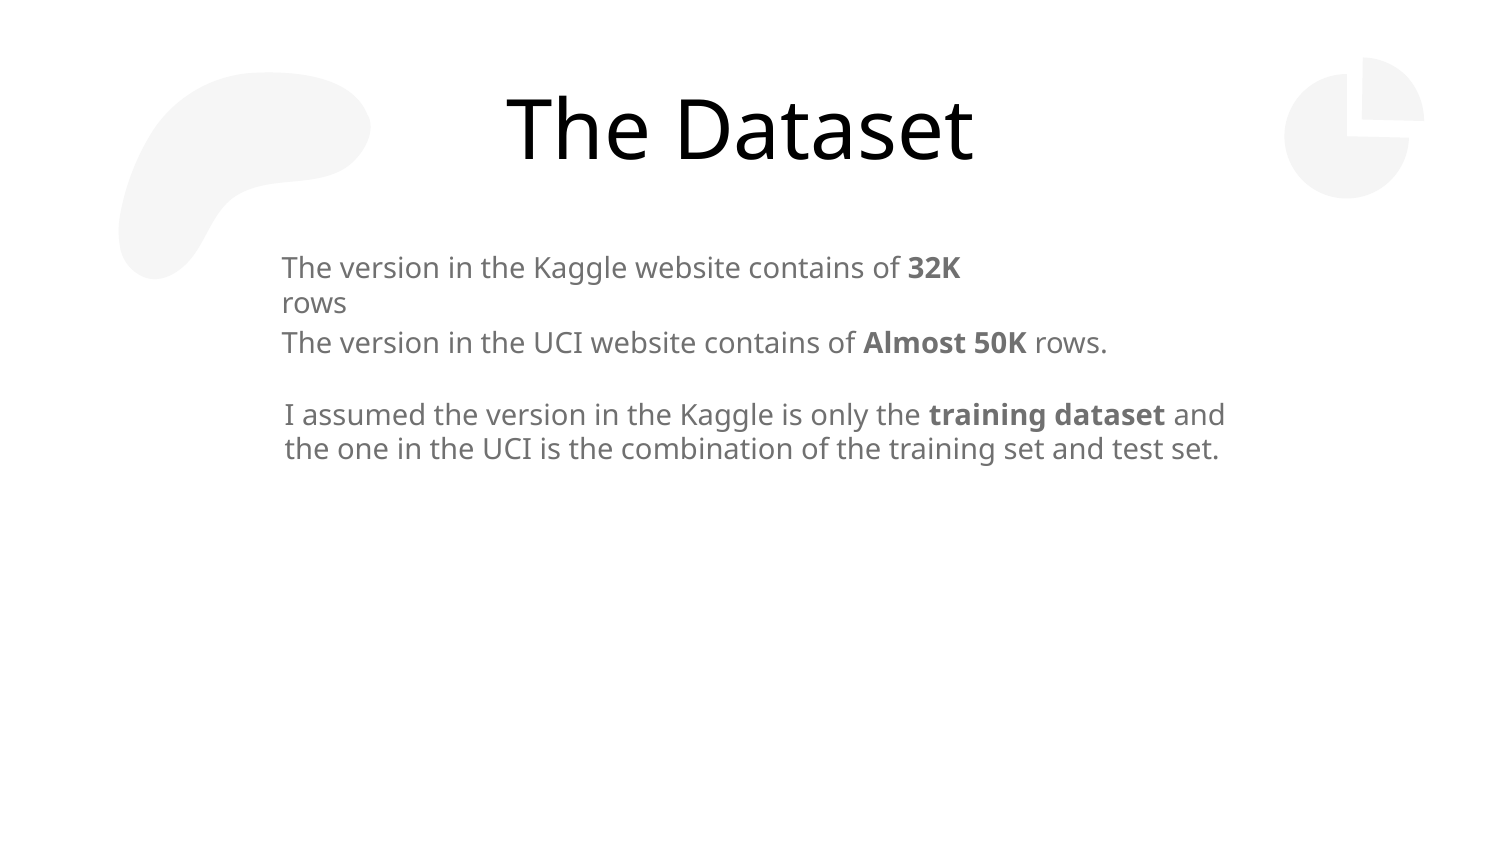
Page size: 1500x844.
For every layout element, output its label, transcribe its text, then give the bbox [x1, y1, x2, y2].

text_box The version in the UCI website contains of Almost 50K rows. [266, 312, 1274, 371]
text_box The version in the Kaggle website contains of 32K rows [266, 255, 1029, 312]
text_box I assumed the version in the Kaggle is only the training dataset and the one in the UCI is the combination of the training set and test set. [269, 370, 1277, 492]
text_box The Dataset [491, 97, 1009, 155]
